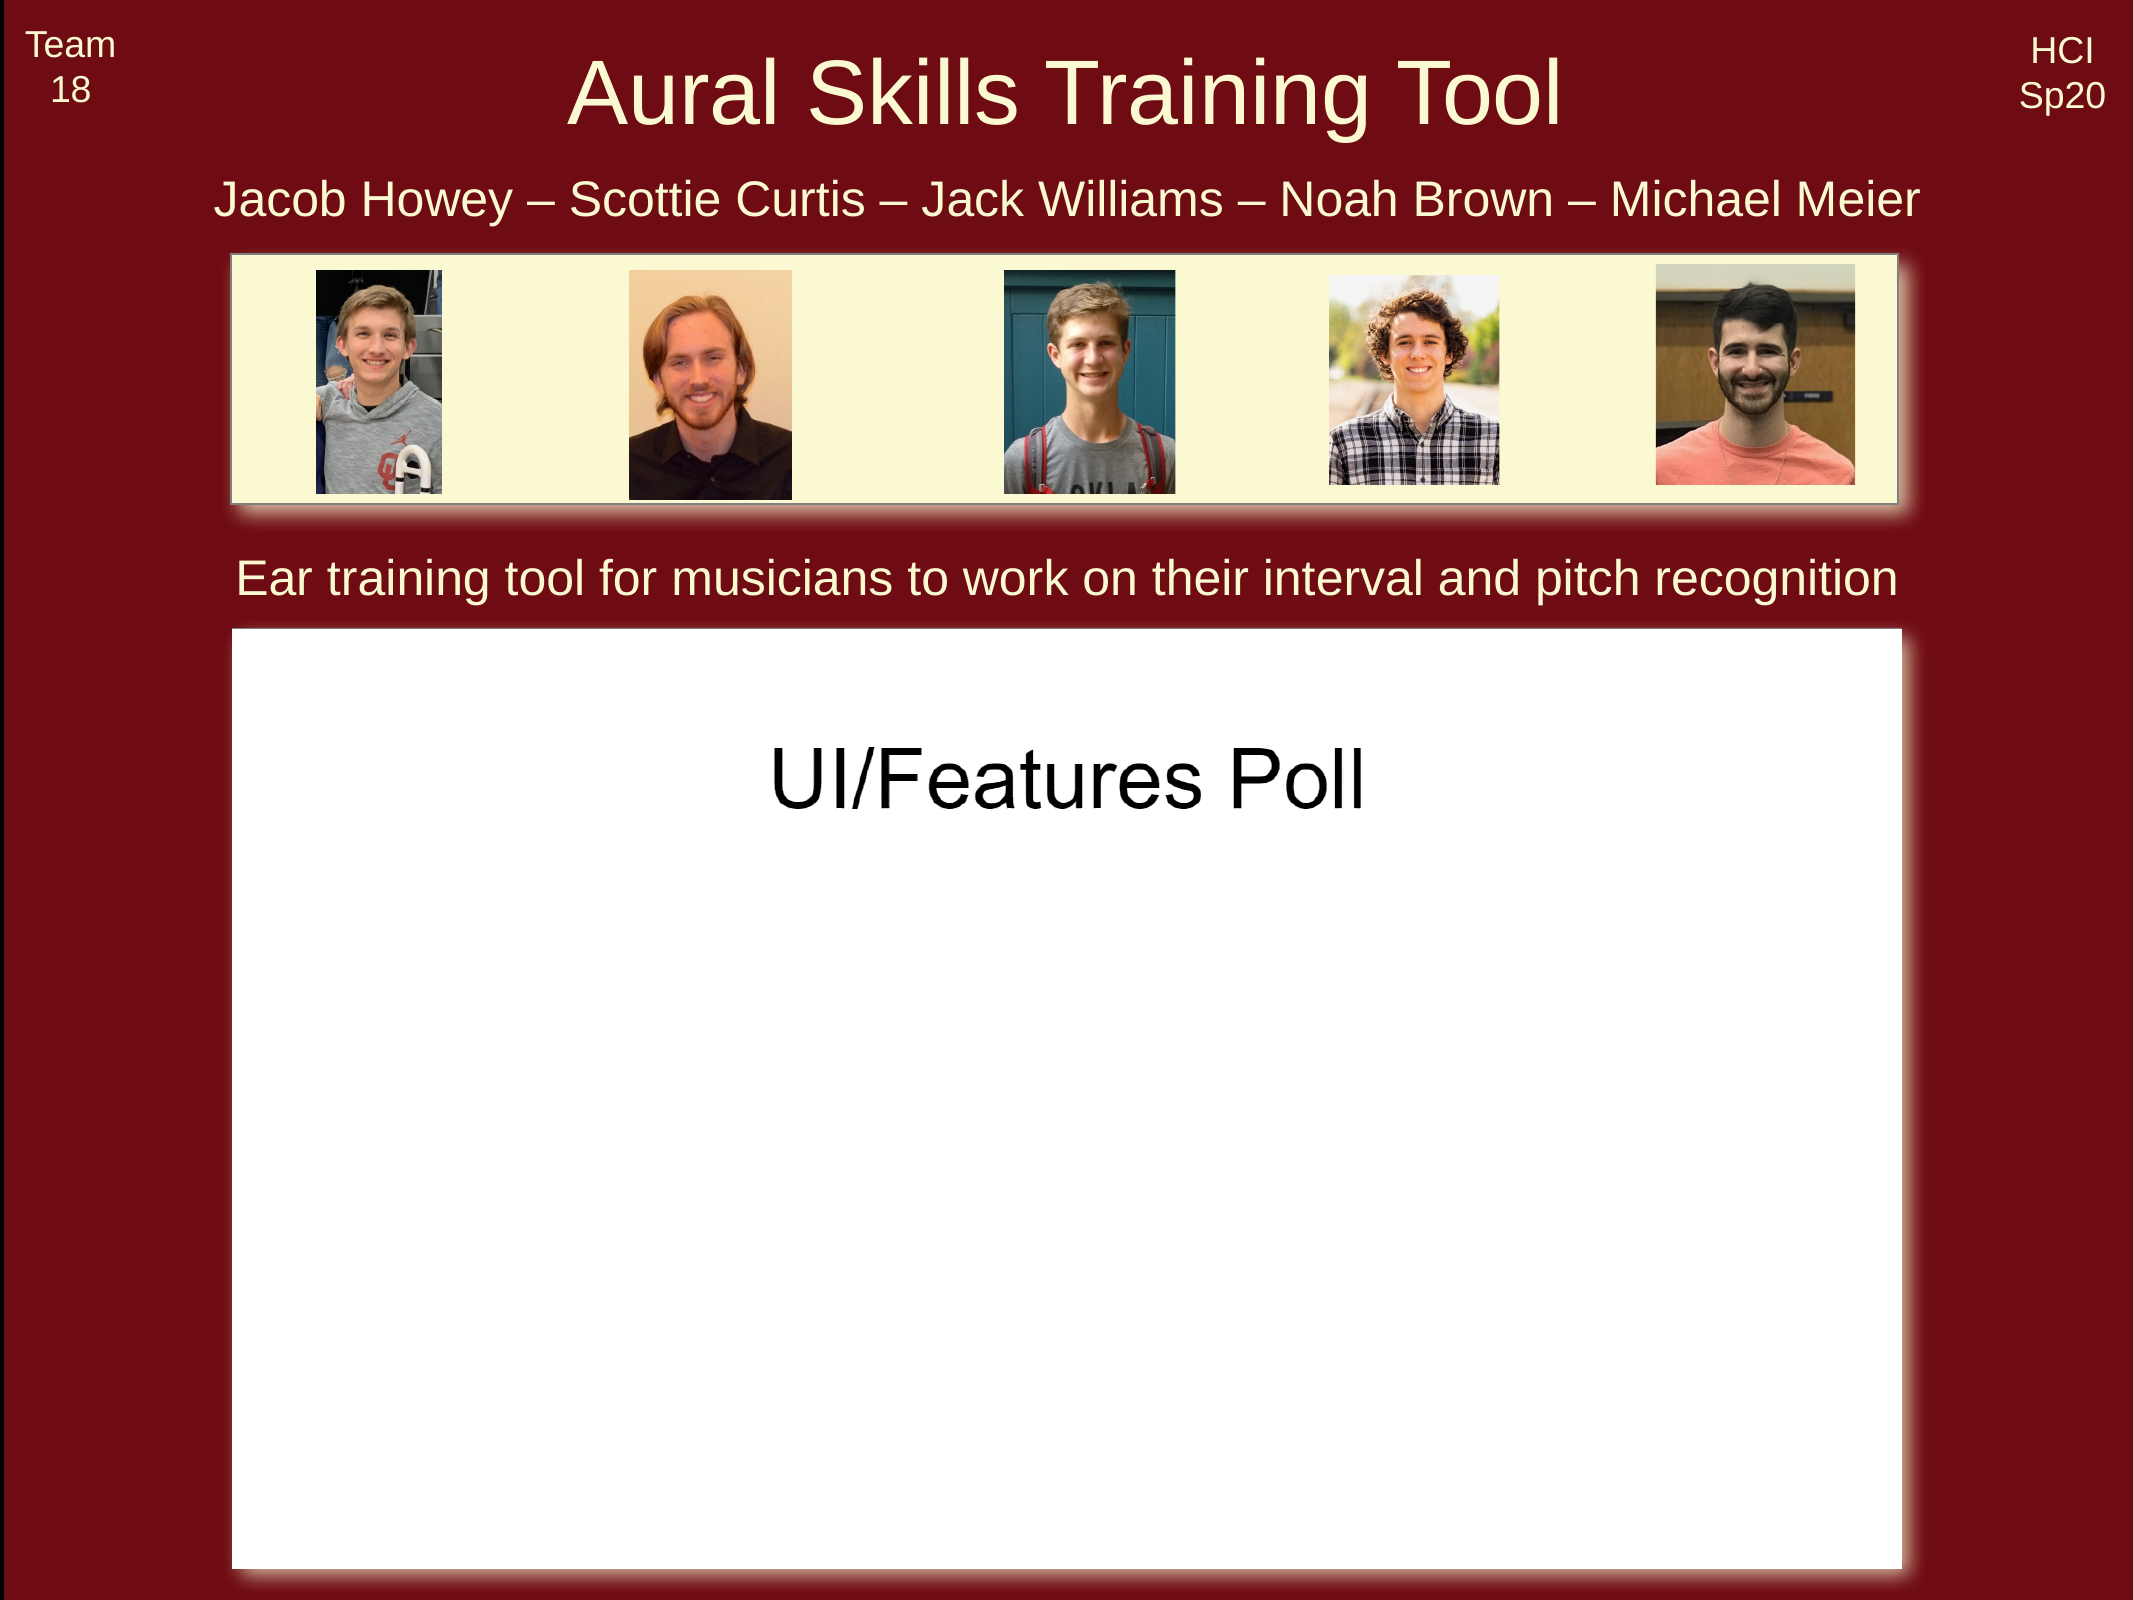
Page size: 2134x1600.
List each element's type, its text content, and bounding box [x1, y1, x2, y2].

text_box HCI Sp20 [2000, 8, 2125, 134]
text_box Jacob Howey – Scottie Curtis – Jack Williams – Noah Brown – Michael Meier [46, 166, 2089, 242]
text_box [2, 0, 2134, 1600]
picture [316, 270, 442, 495]
text_box Ear training tool for musicians to work on their interval and pitch recognition [233, 545, 1902, 621]
text_box Team 18 [8, 2, 134, 128]
text_box [231, 254, 1898, 505]
picture [1655, 264, 1856, 486]
title Aural Skills Training Tool [233, 20, 1900, 155]
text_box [230, 628, 1903, 1570]
picture [1003, 270, 1176, 495]
picture [628, 270, 793, 500]
picture [1328, 274, 1500, 486]
